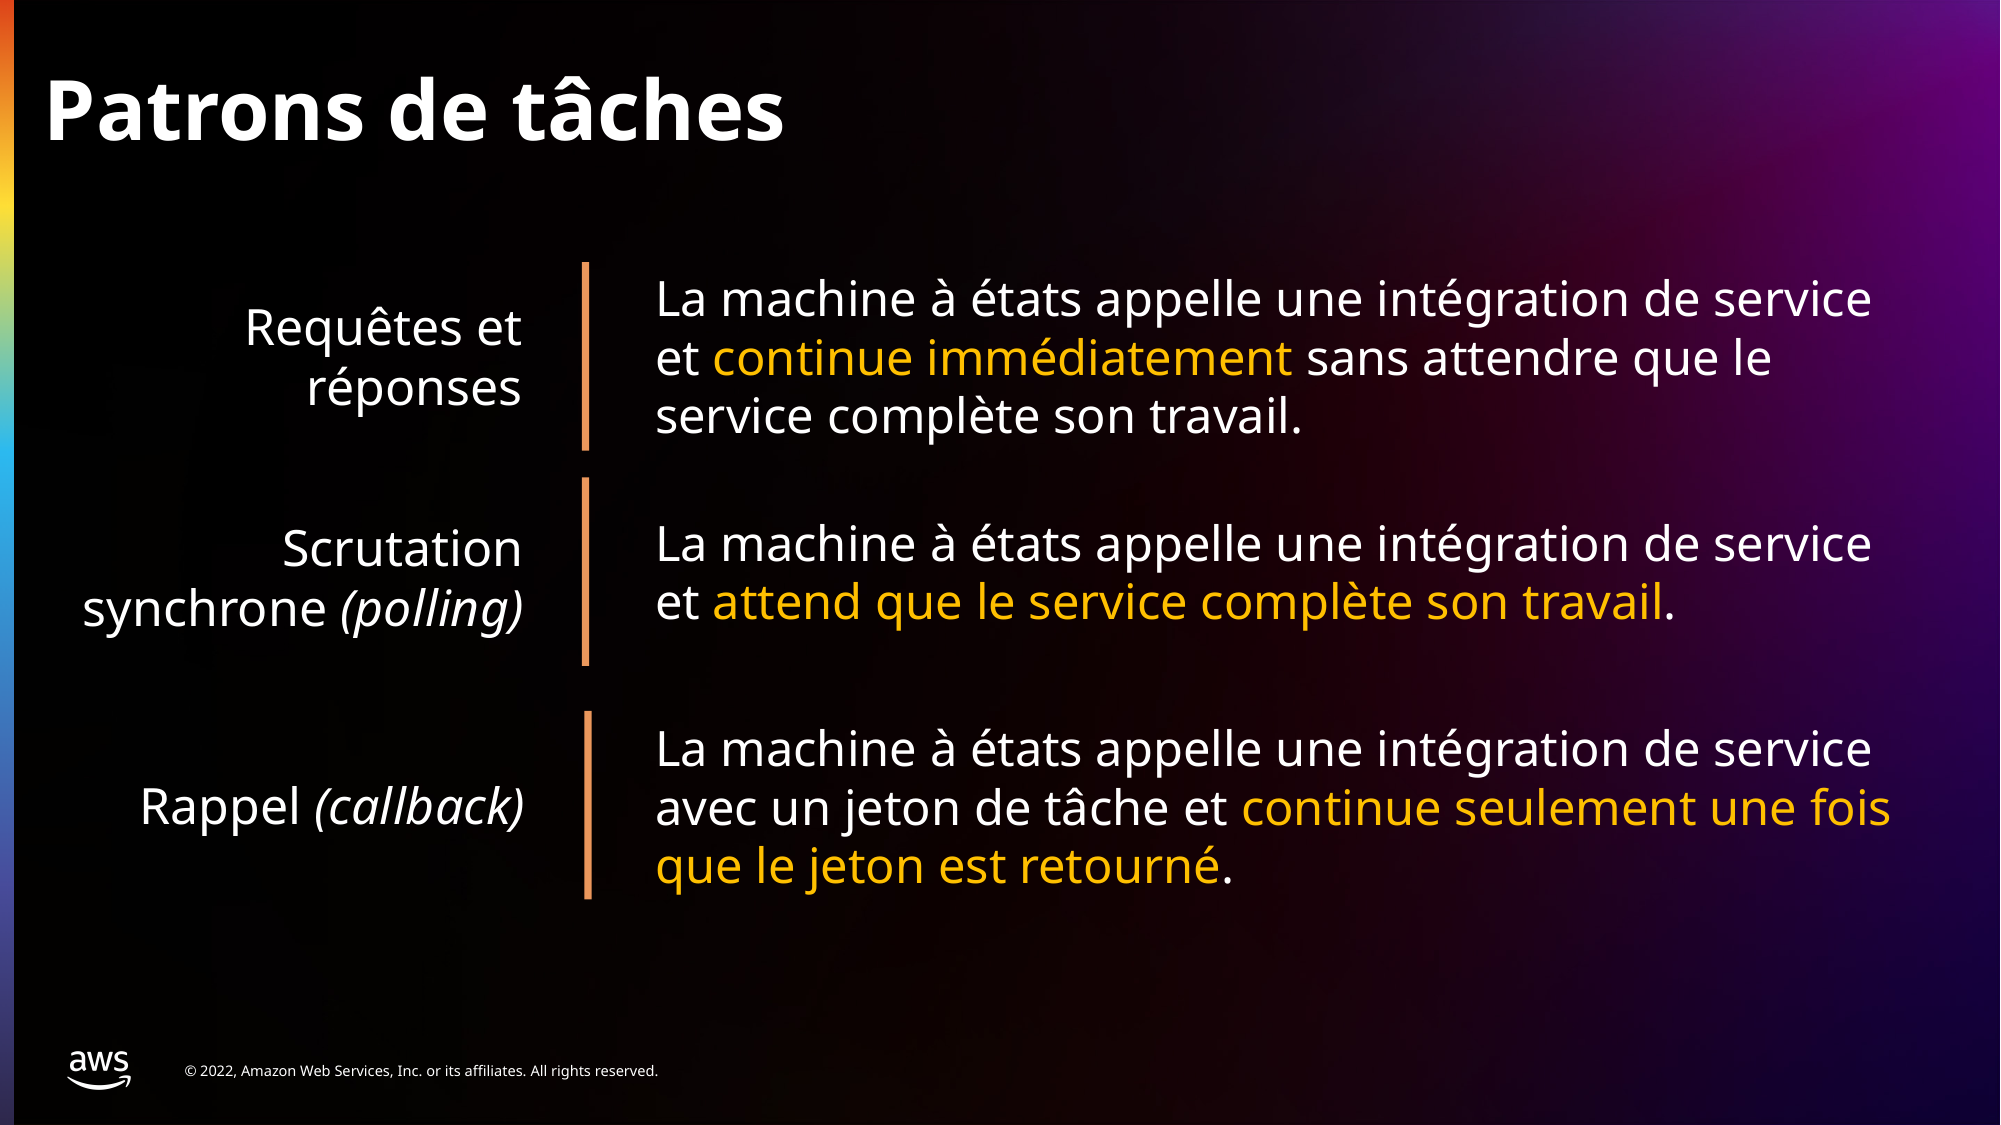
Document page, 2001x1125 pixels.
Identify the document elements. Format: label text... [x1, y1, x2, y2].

text_box Scrutation synchrone (polling) [45, 508, 539, 644]
text_box La machine à états appelle une intégration de service avec un jeton de tâche et continue seulement une fois que le jeton est retourné. [640, 710, 1955, 1018]
text_box La machine à états appelle une intégration de service et attend que le service complète son travail. [640, 505, 1931, 637]
text_box La machine à états appelle une intégration de service et continue immédiatement sans attendre que le service complète son travail. [640, 260, 1893, 451]
text_box Rappel (callback) [47, 767, 541, 843]
title Patrons de tâches [43, 60, 1957, 167]
picture [0, 0, 2000, 1125]
text_box [581, 477, 590, 666]
text_box [584, 710, 592, 900]
text_box [581, 262, 590, 451]
text_box Requêtes et réponses [45, 288, 538, 423]
